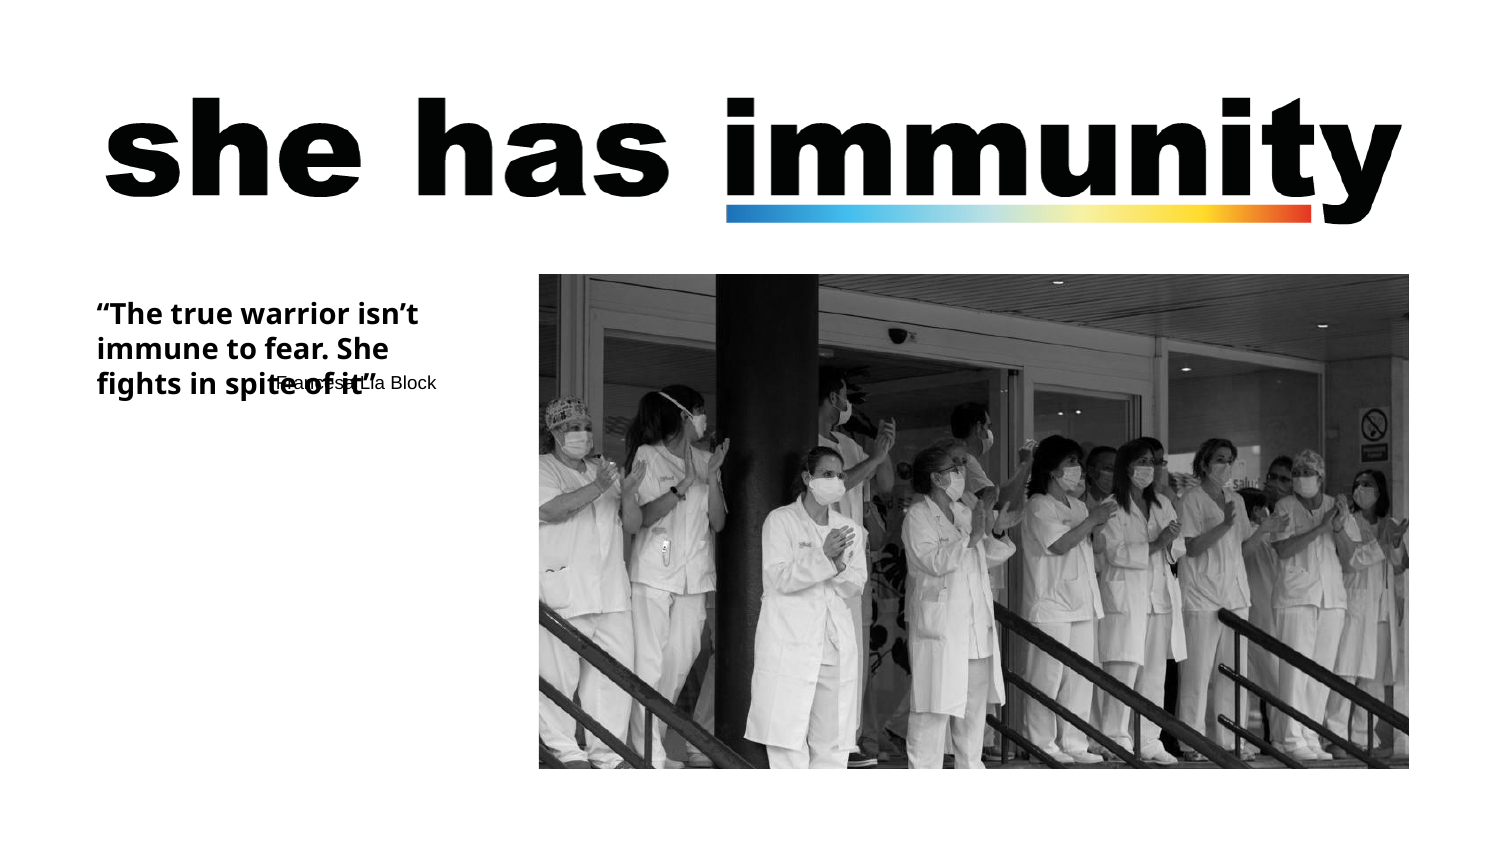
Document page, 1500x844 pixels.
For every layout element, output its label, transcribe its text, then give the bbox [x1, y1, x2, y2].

picture [68, 44, 1432, 769]
text_box “The true warrior isn’t immune to fear. She fights in spite of it” [81, 285, 461, 414]
text_box Francesa Lia Block [260, 356, 461, 393]
